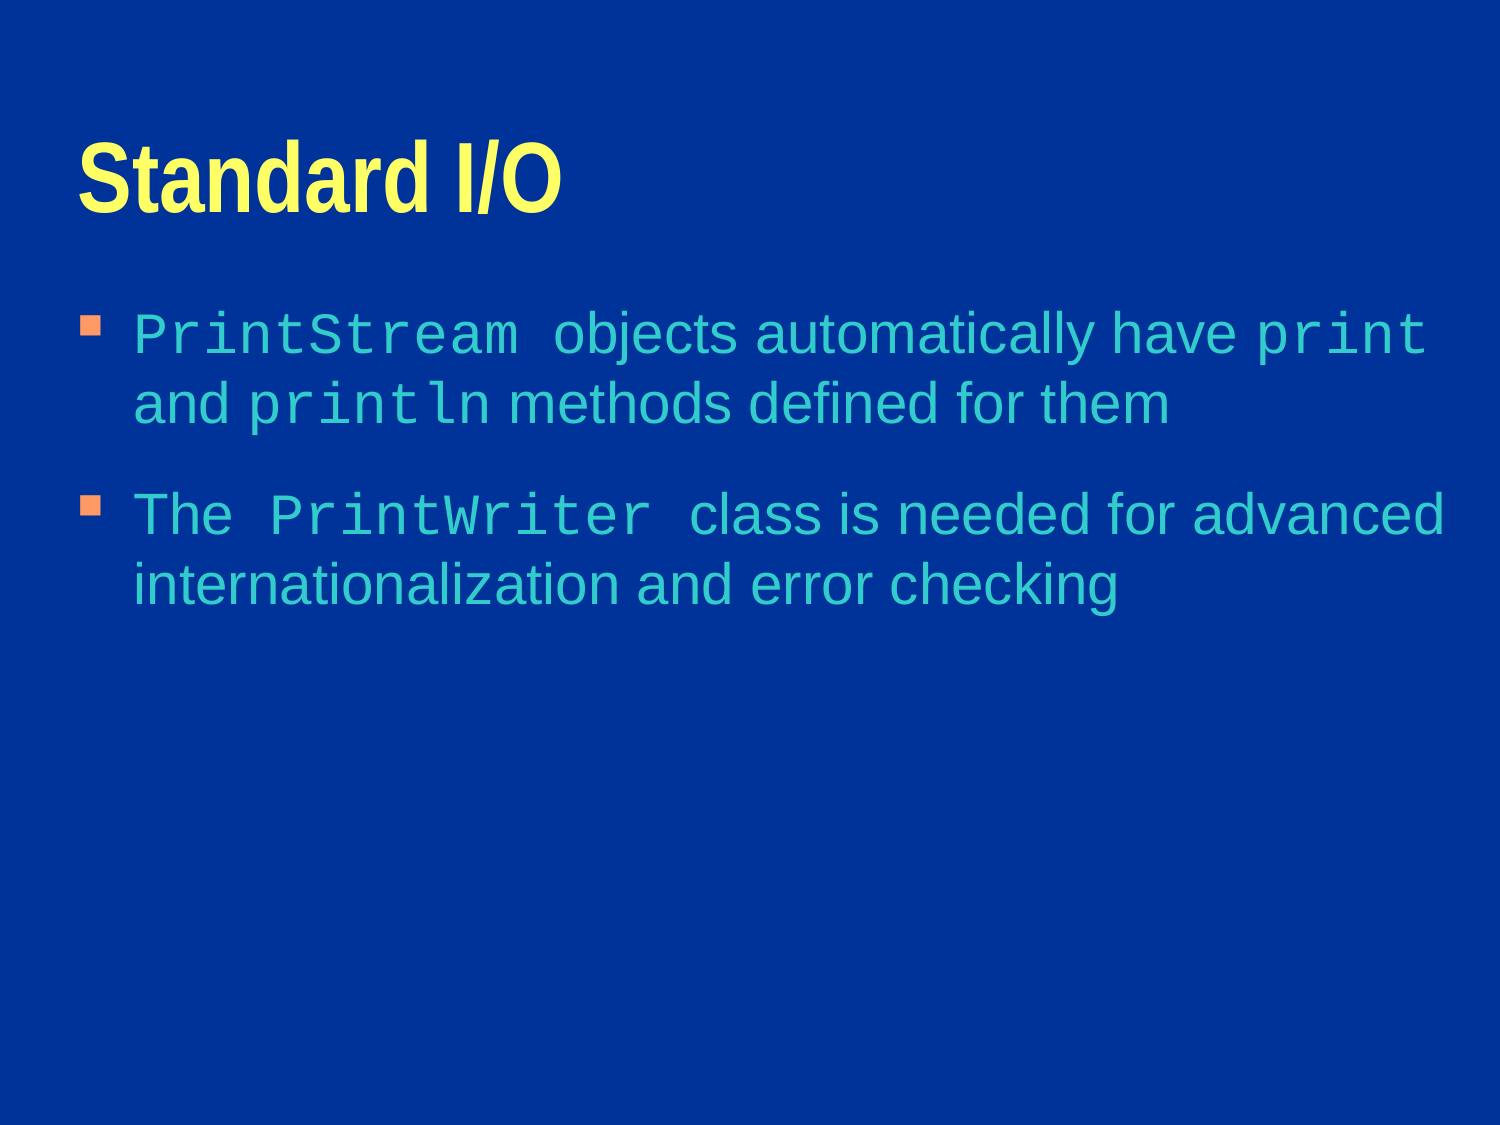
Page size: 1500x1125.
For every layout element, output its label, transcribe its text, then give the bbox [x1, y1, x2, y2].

title Standard I/O [62, 99, 1463, 275]
list PrintStream objects automatically have print and println methods defined for them The PrintWriter class is needed for advanced internationalization and error checking [62, 287, 1463, 1000]
